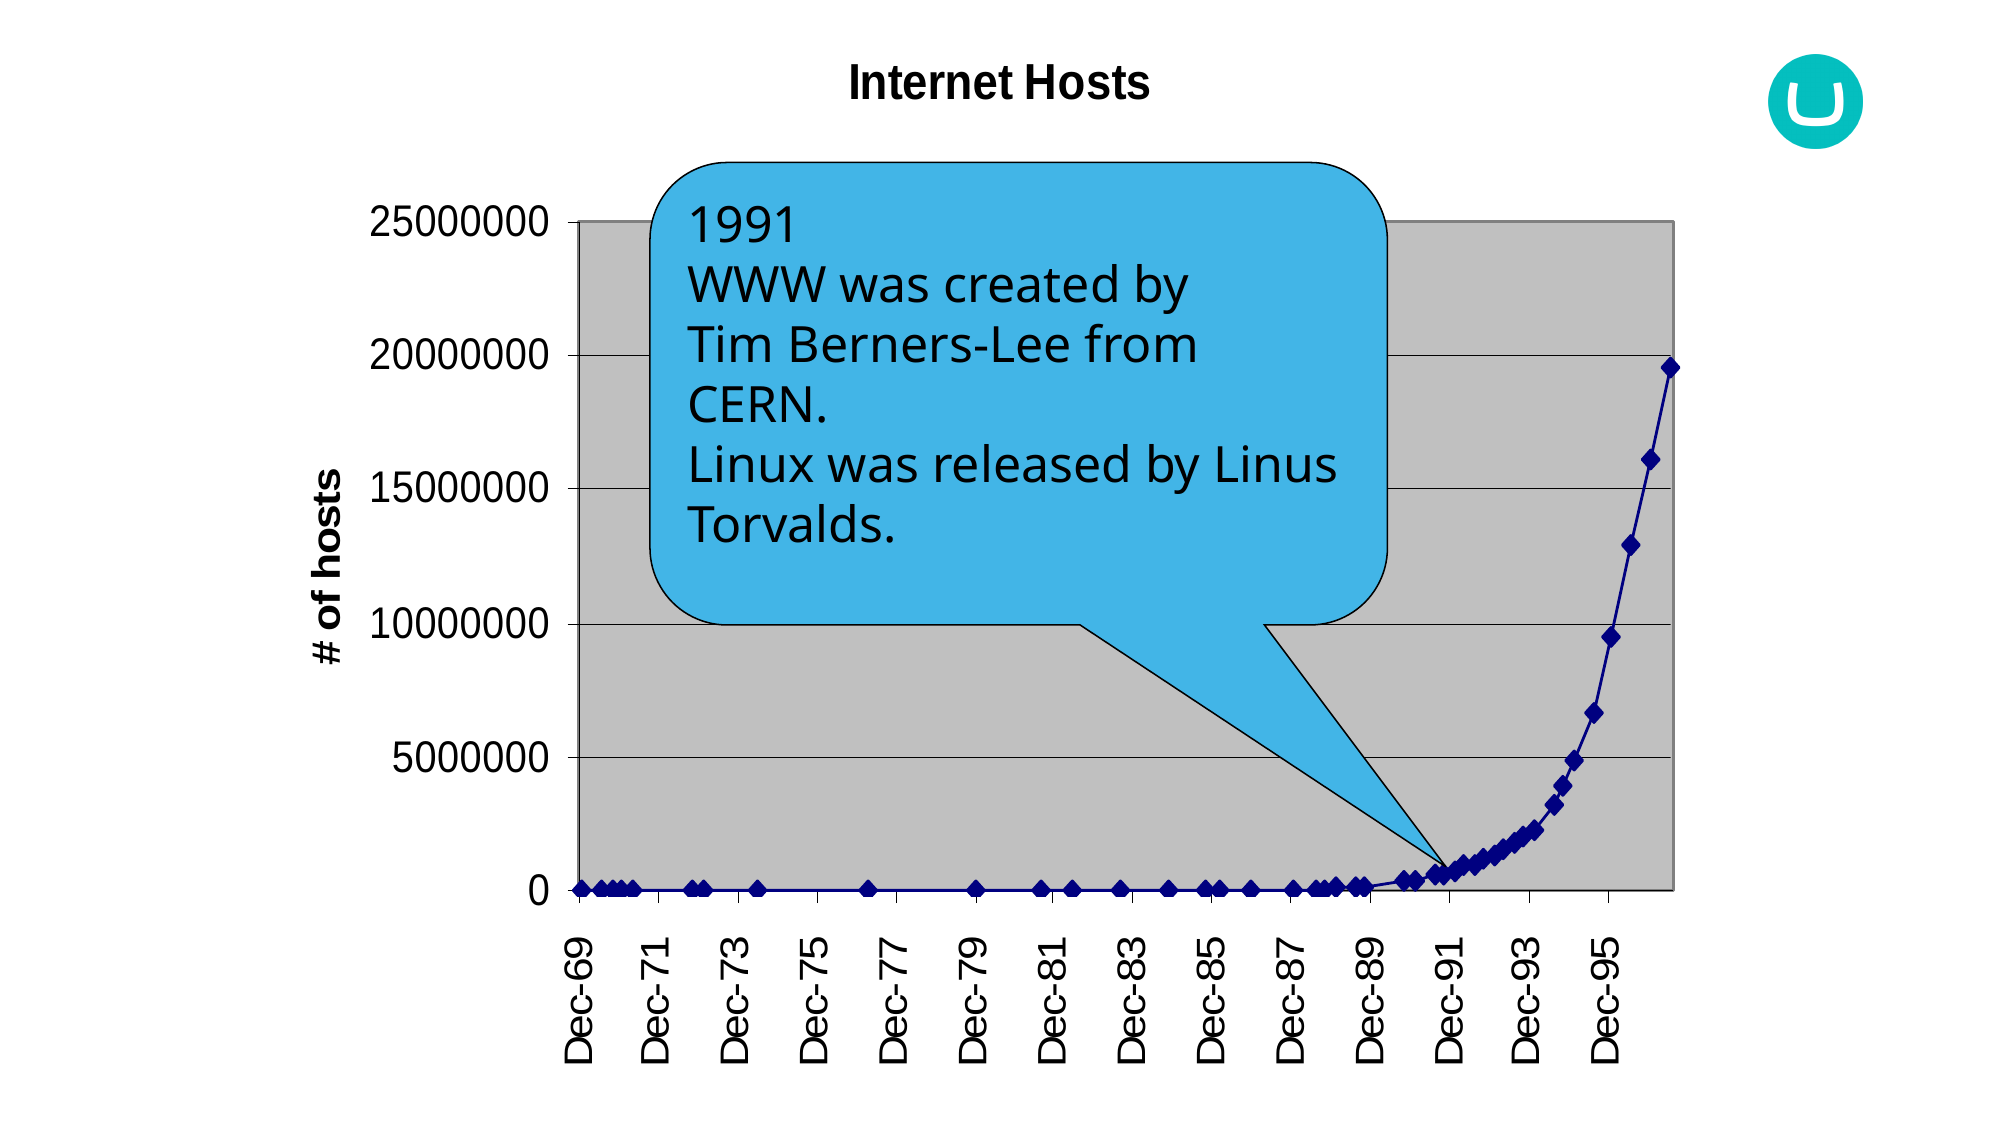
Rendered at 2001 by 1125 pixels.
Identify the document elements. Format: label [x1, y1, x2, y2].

text_box [249, 0, 1750, 1125]
picture [1768, 54, 1863, 149]
